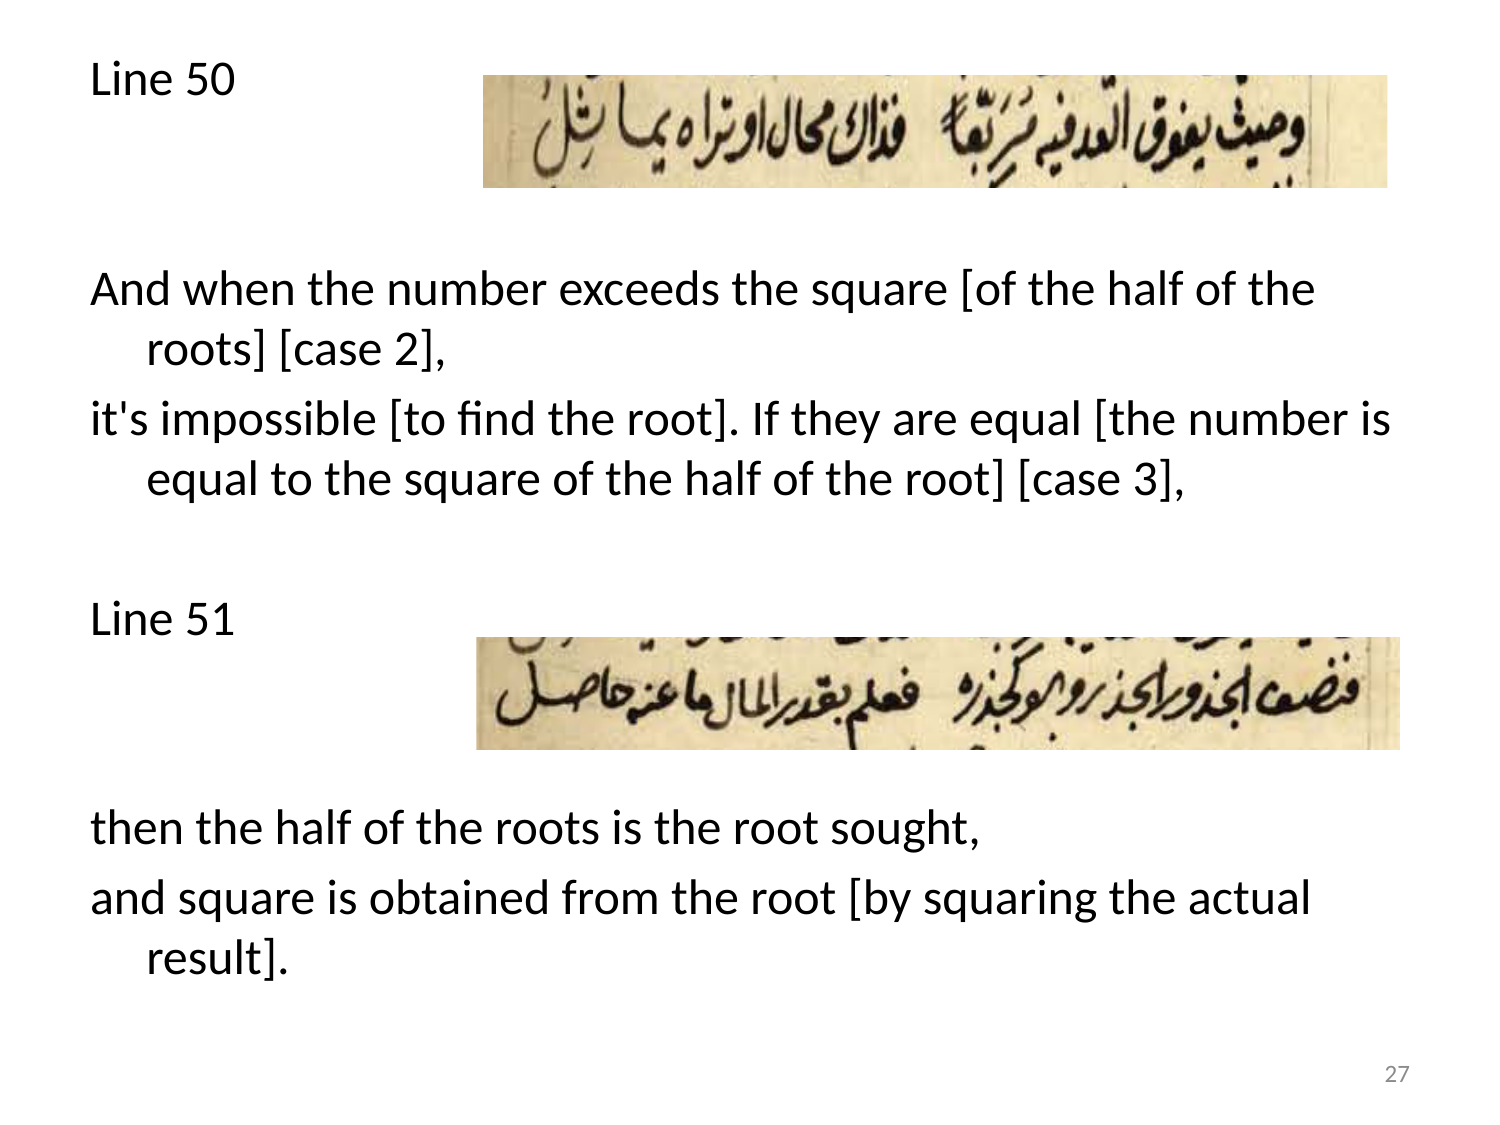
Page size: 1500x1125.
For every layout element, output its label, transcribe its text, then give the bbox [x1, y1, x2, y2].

list Line 50 And when the number exceeds the square [of the half of the roots] [case 2], it's impossible [to find the root]. If they are equal [the number is equal to the square of the half of the root] [case 3], Line 51 then the half of the roots is the root sought, and square is obtained from the root [by squaring the actual result]. [75, 37, 1425, 1075]
picture [475, 637, 1401, 751]
picture [482, 74, 1388, 188]
slide_number 27 [1074, 1042, 1425, 1103]
